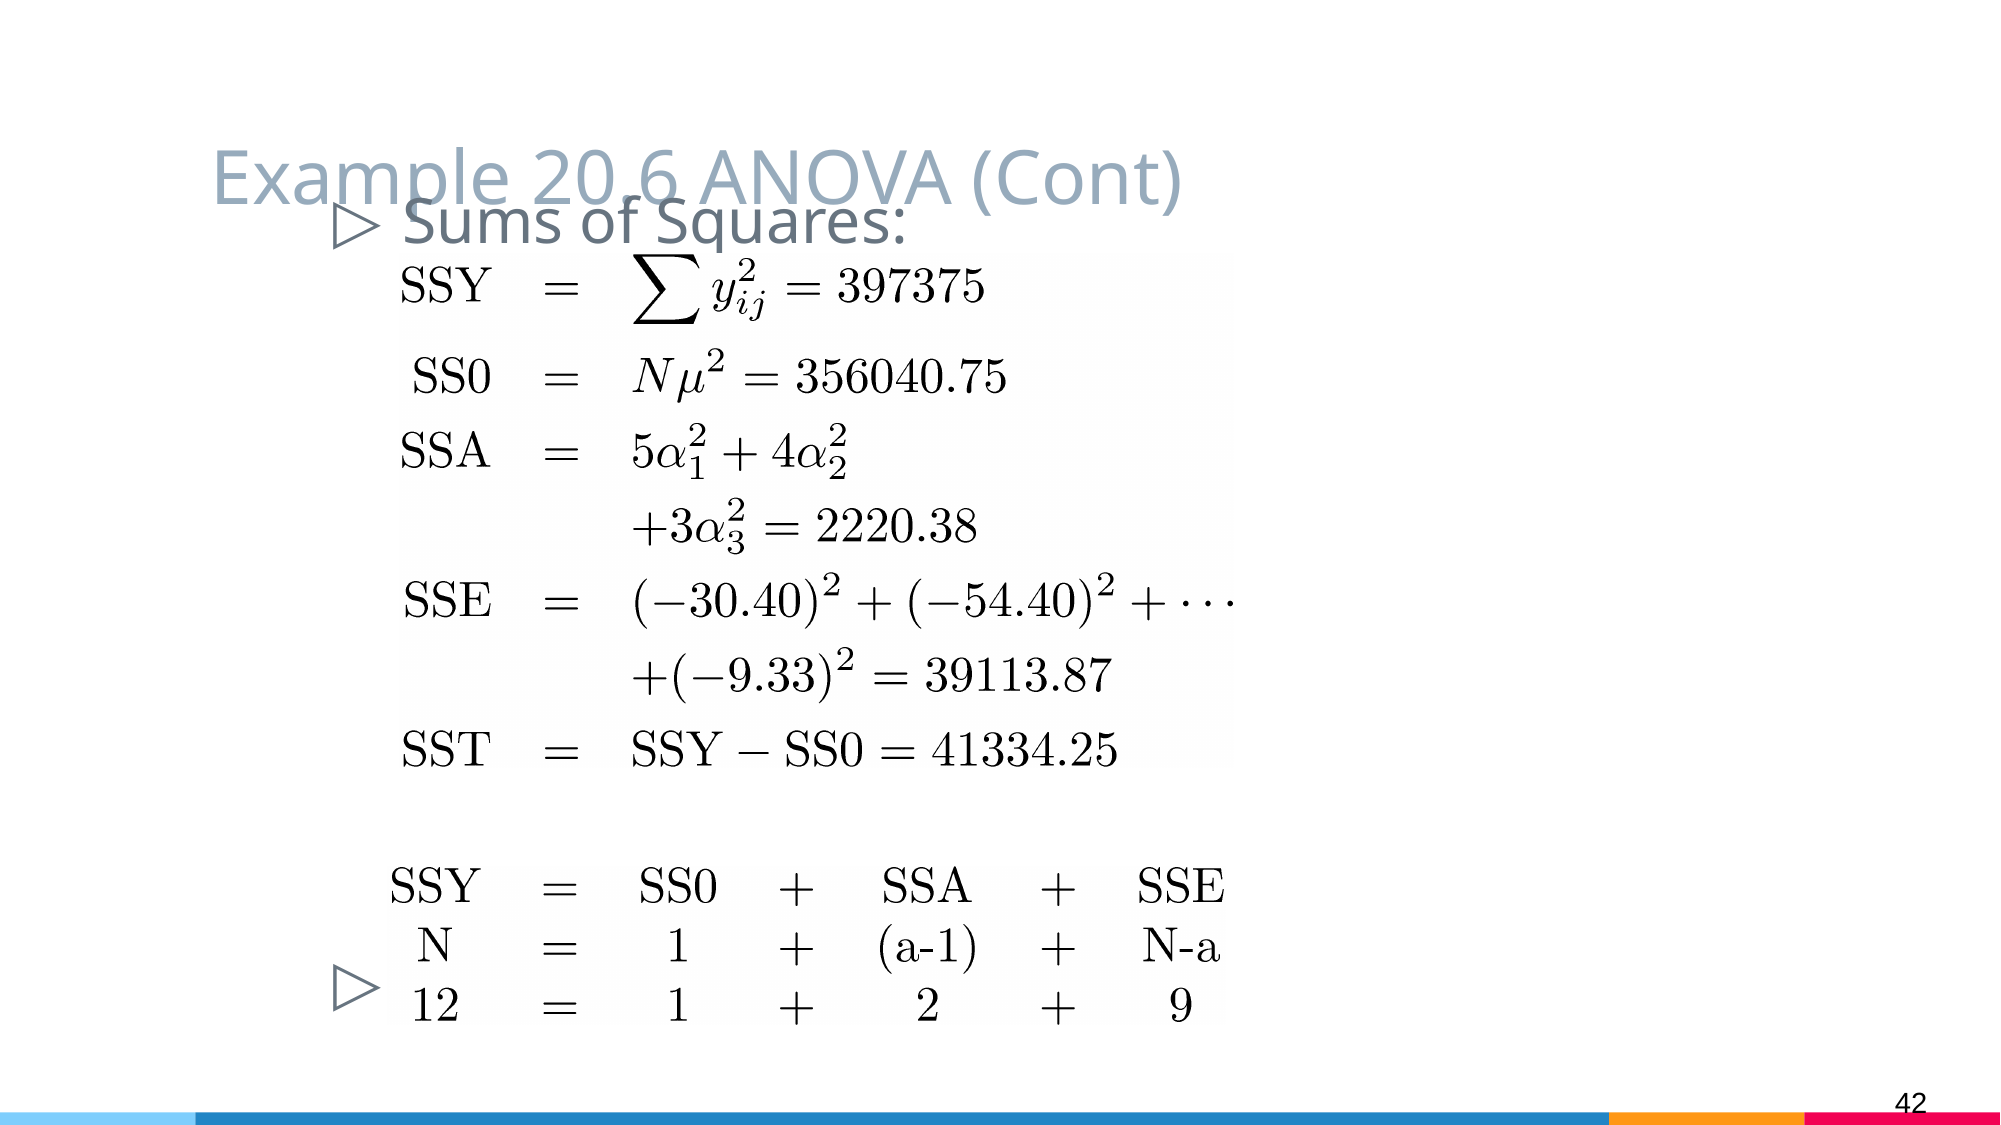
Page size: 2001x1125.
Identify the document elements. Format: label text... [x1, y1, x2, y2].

title Example 20.6 ANOVA (Cont) [195, 47, 1802, 236]
list Sums of Squares: Degrees of Freedom: [312, 166, 1675, 956]
picture [399, 253, 1234, 769]
picture [387, 865, 1227, 1026]
